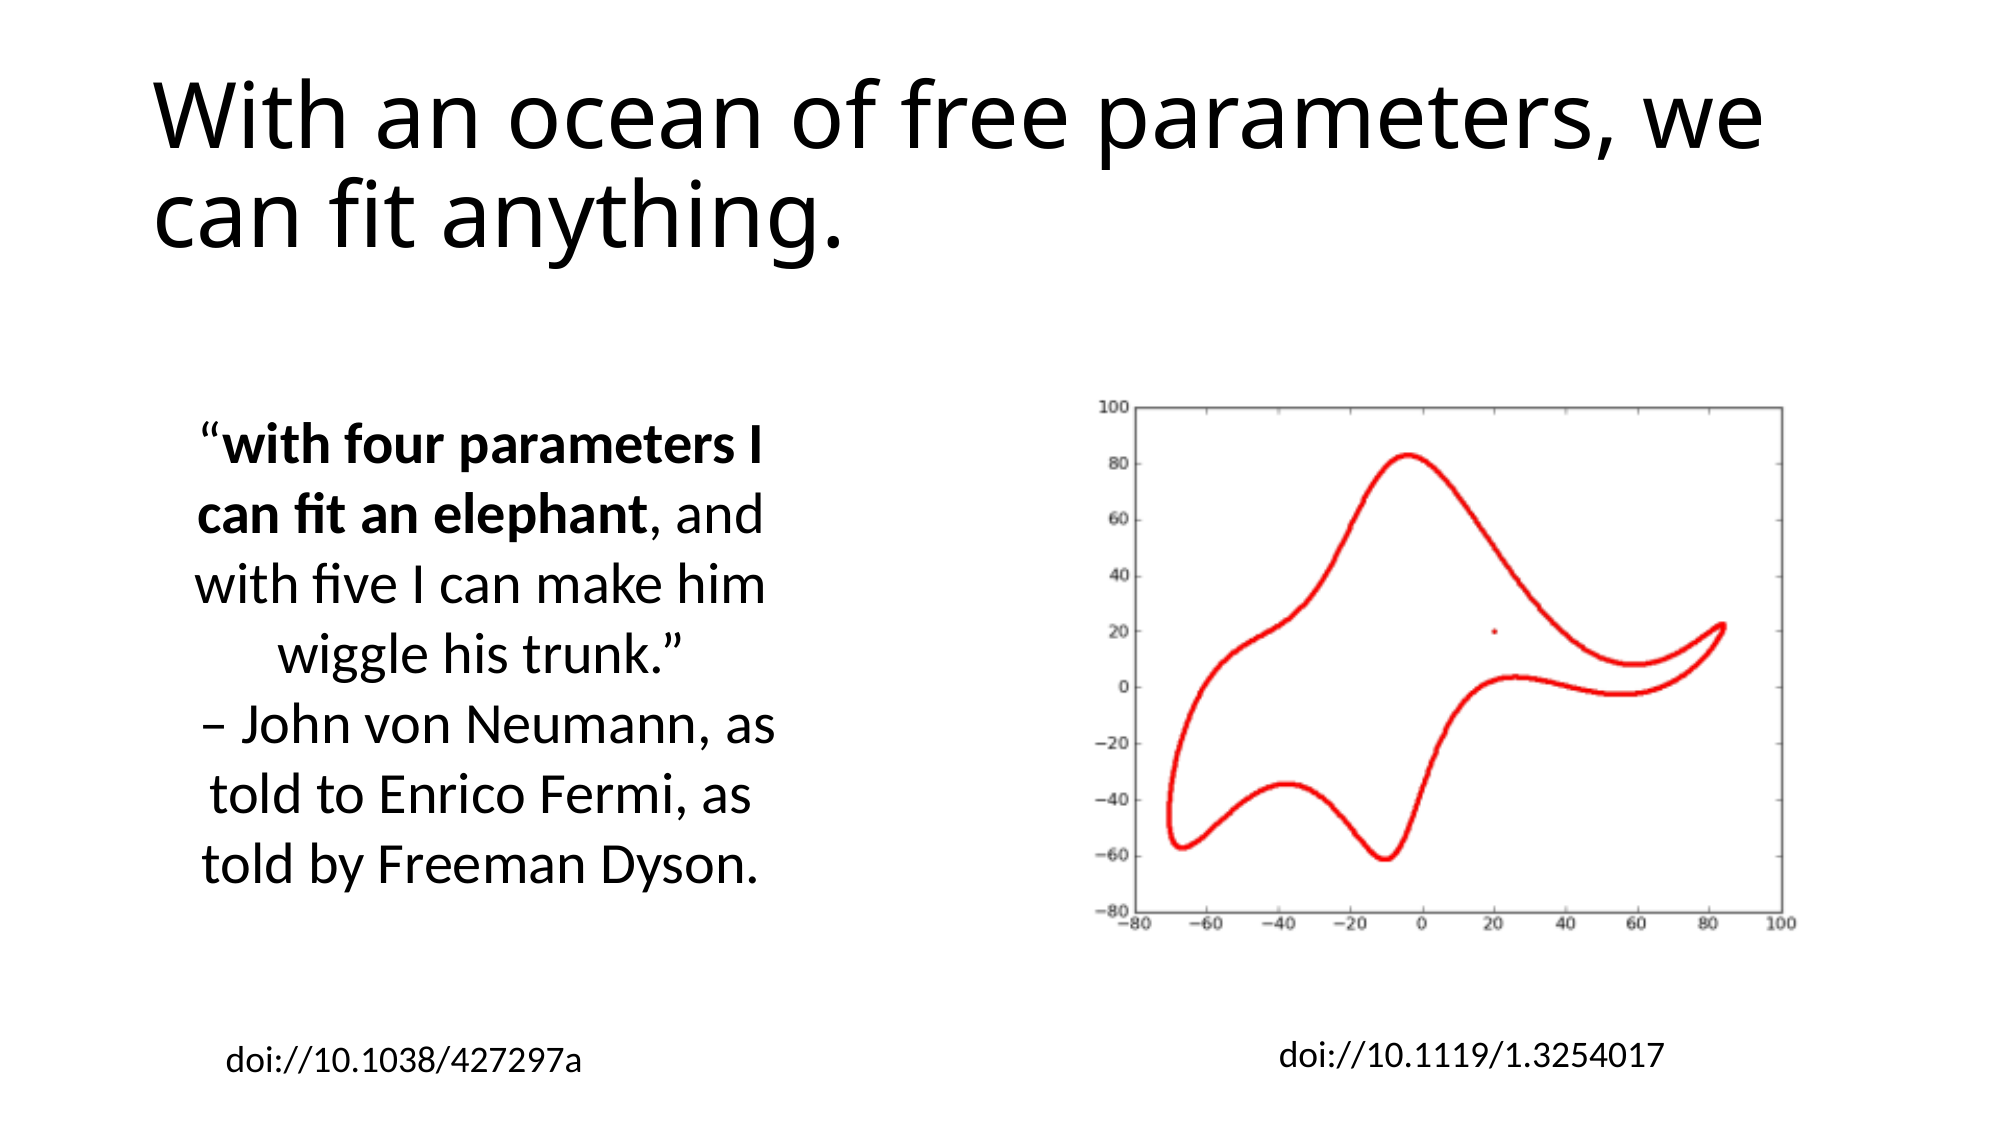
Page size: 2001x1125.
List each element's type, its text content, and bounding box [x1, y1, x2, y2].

text_box “with four parameters I can fit an elephant, and with five I can make him wiggle his trunk.” – John von Neumann, as told to Enrico Fermi, as told by Freeman Dyson. [155, 397, 808, 903]
text_box doi://10.1038/427297a [210, 1027, 598, 1088]
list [1031, 355, 1863, 975]
text_box doi://10.1119/1.3254017 [1263, 1022, 1681, 1083]
title With an ocean of free parameters, we can fit anything. [137, 59, 1863, 278]
